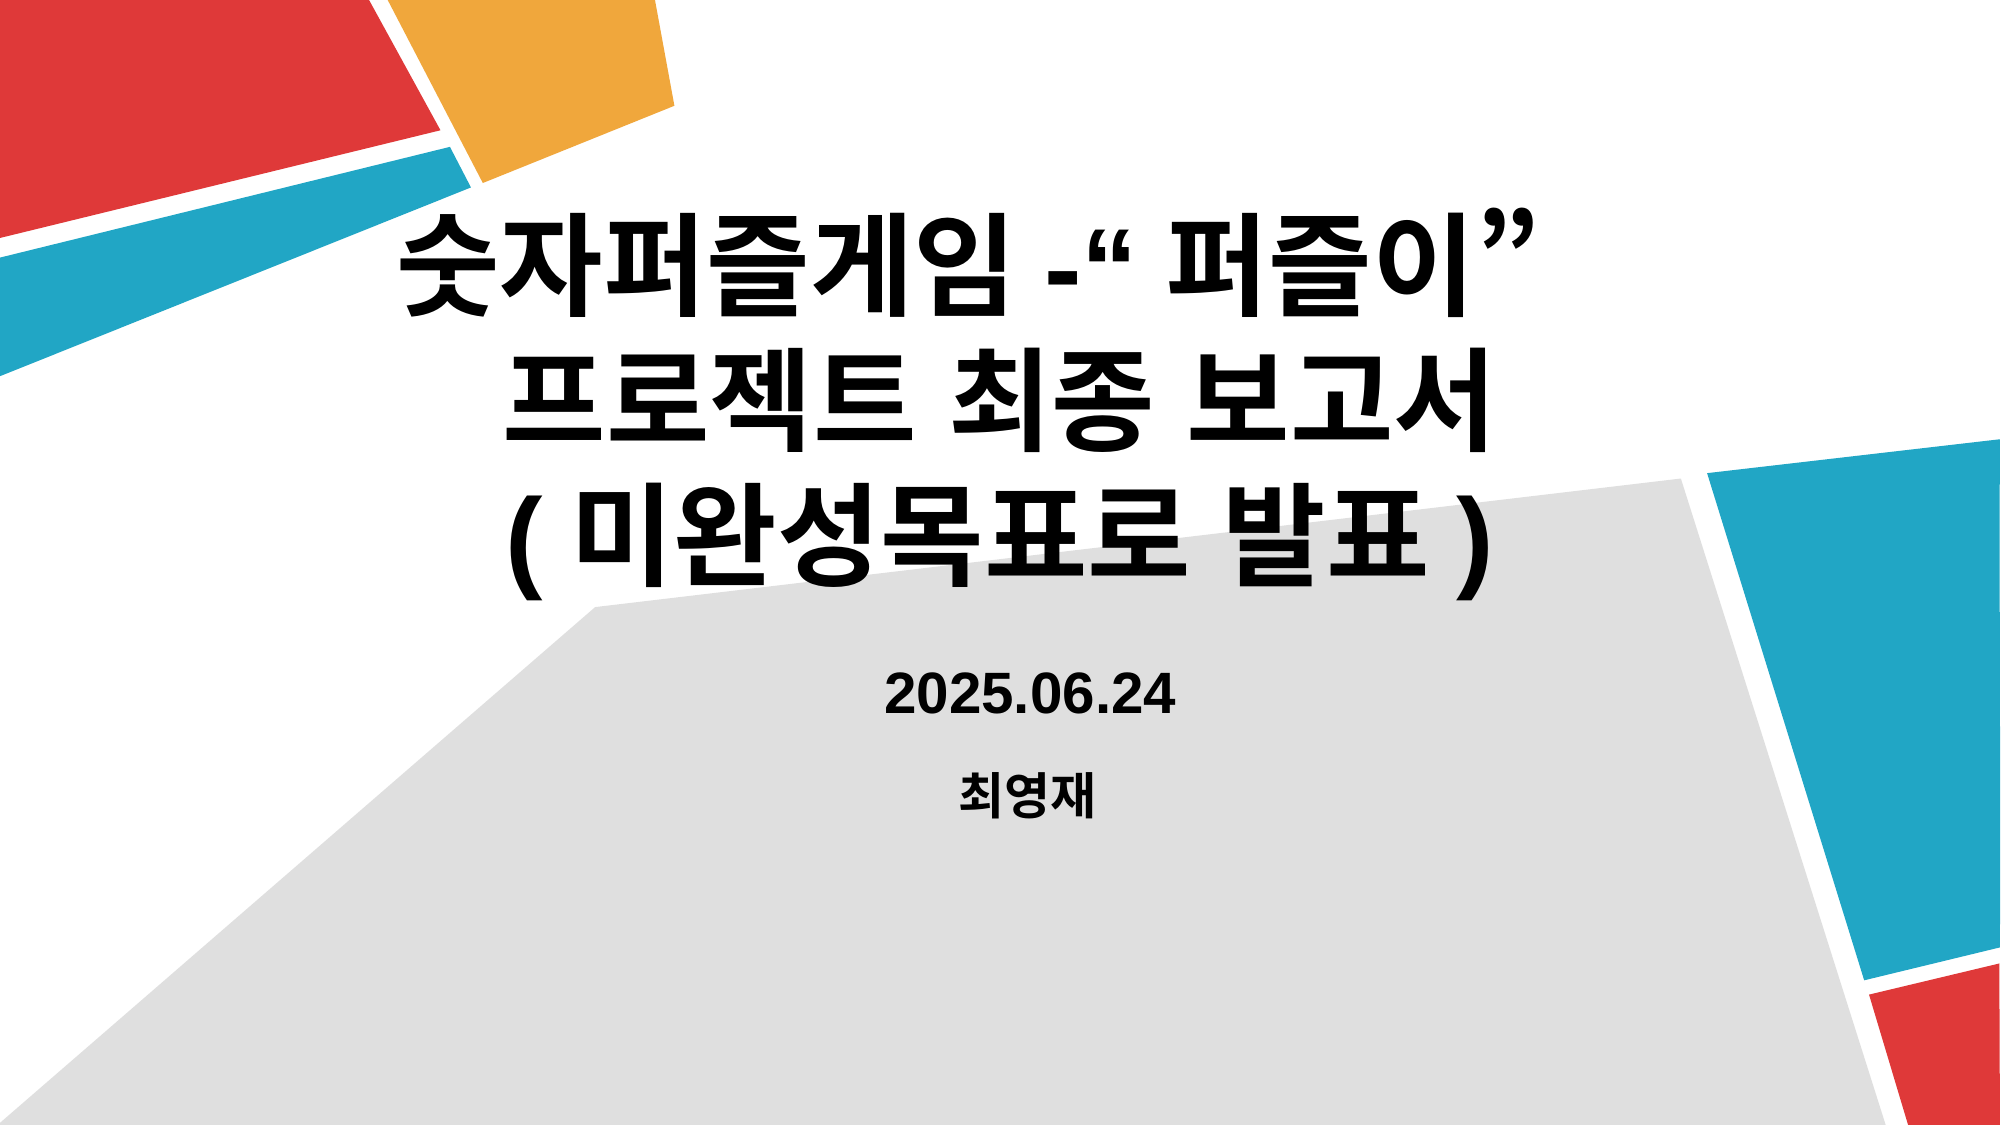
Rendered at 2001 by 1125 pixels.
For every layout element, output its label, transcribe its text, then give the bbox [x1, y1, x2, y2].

subtitle 최영재 [943, 756, 1215, 855]
text_box 숫자퍼즐게임-“퍼즐이” 프로젝트 최종 보고서 (미완성목표로 발표) [222, 62, 1778, 733]
text_box 2025.06.24 [869, 648, 1290, 707]
